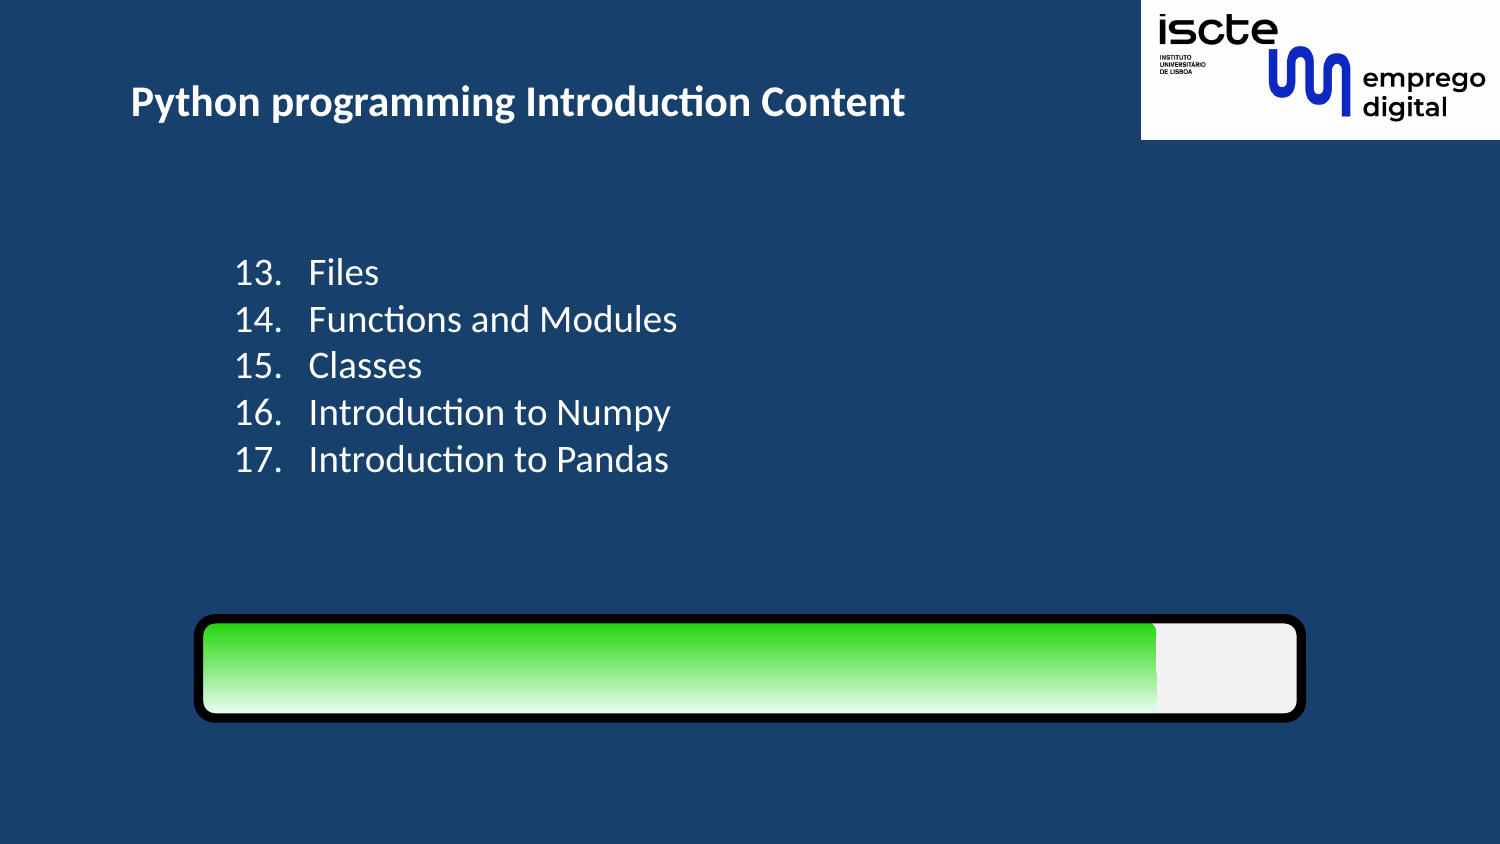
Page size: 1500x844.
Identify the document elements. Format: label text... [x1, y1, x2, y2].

picture [1141, 0, 1500, 140]
text_box Python programming Introduction Content [115, 57, 969, 133]
text_box Files Functions and Modules Classes Introduction to Numpy Introduction to Pandas [218, 238, 969, 488]
text_box [197, 617, 1303, 720]
